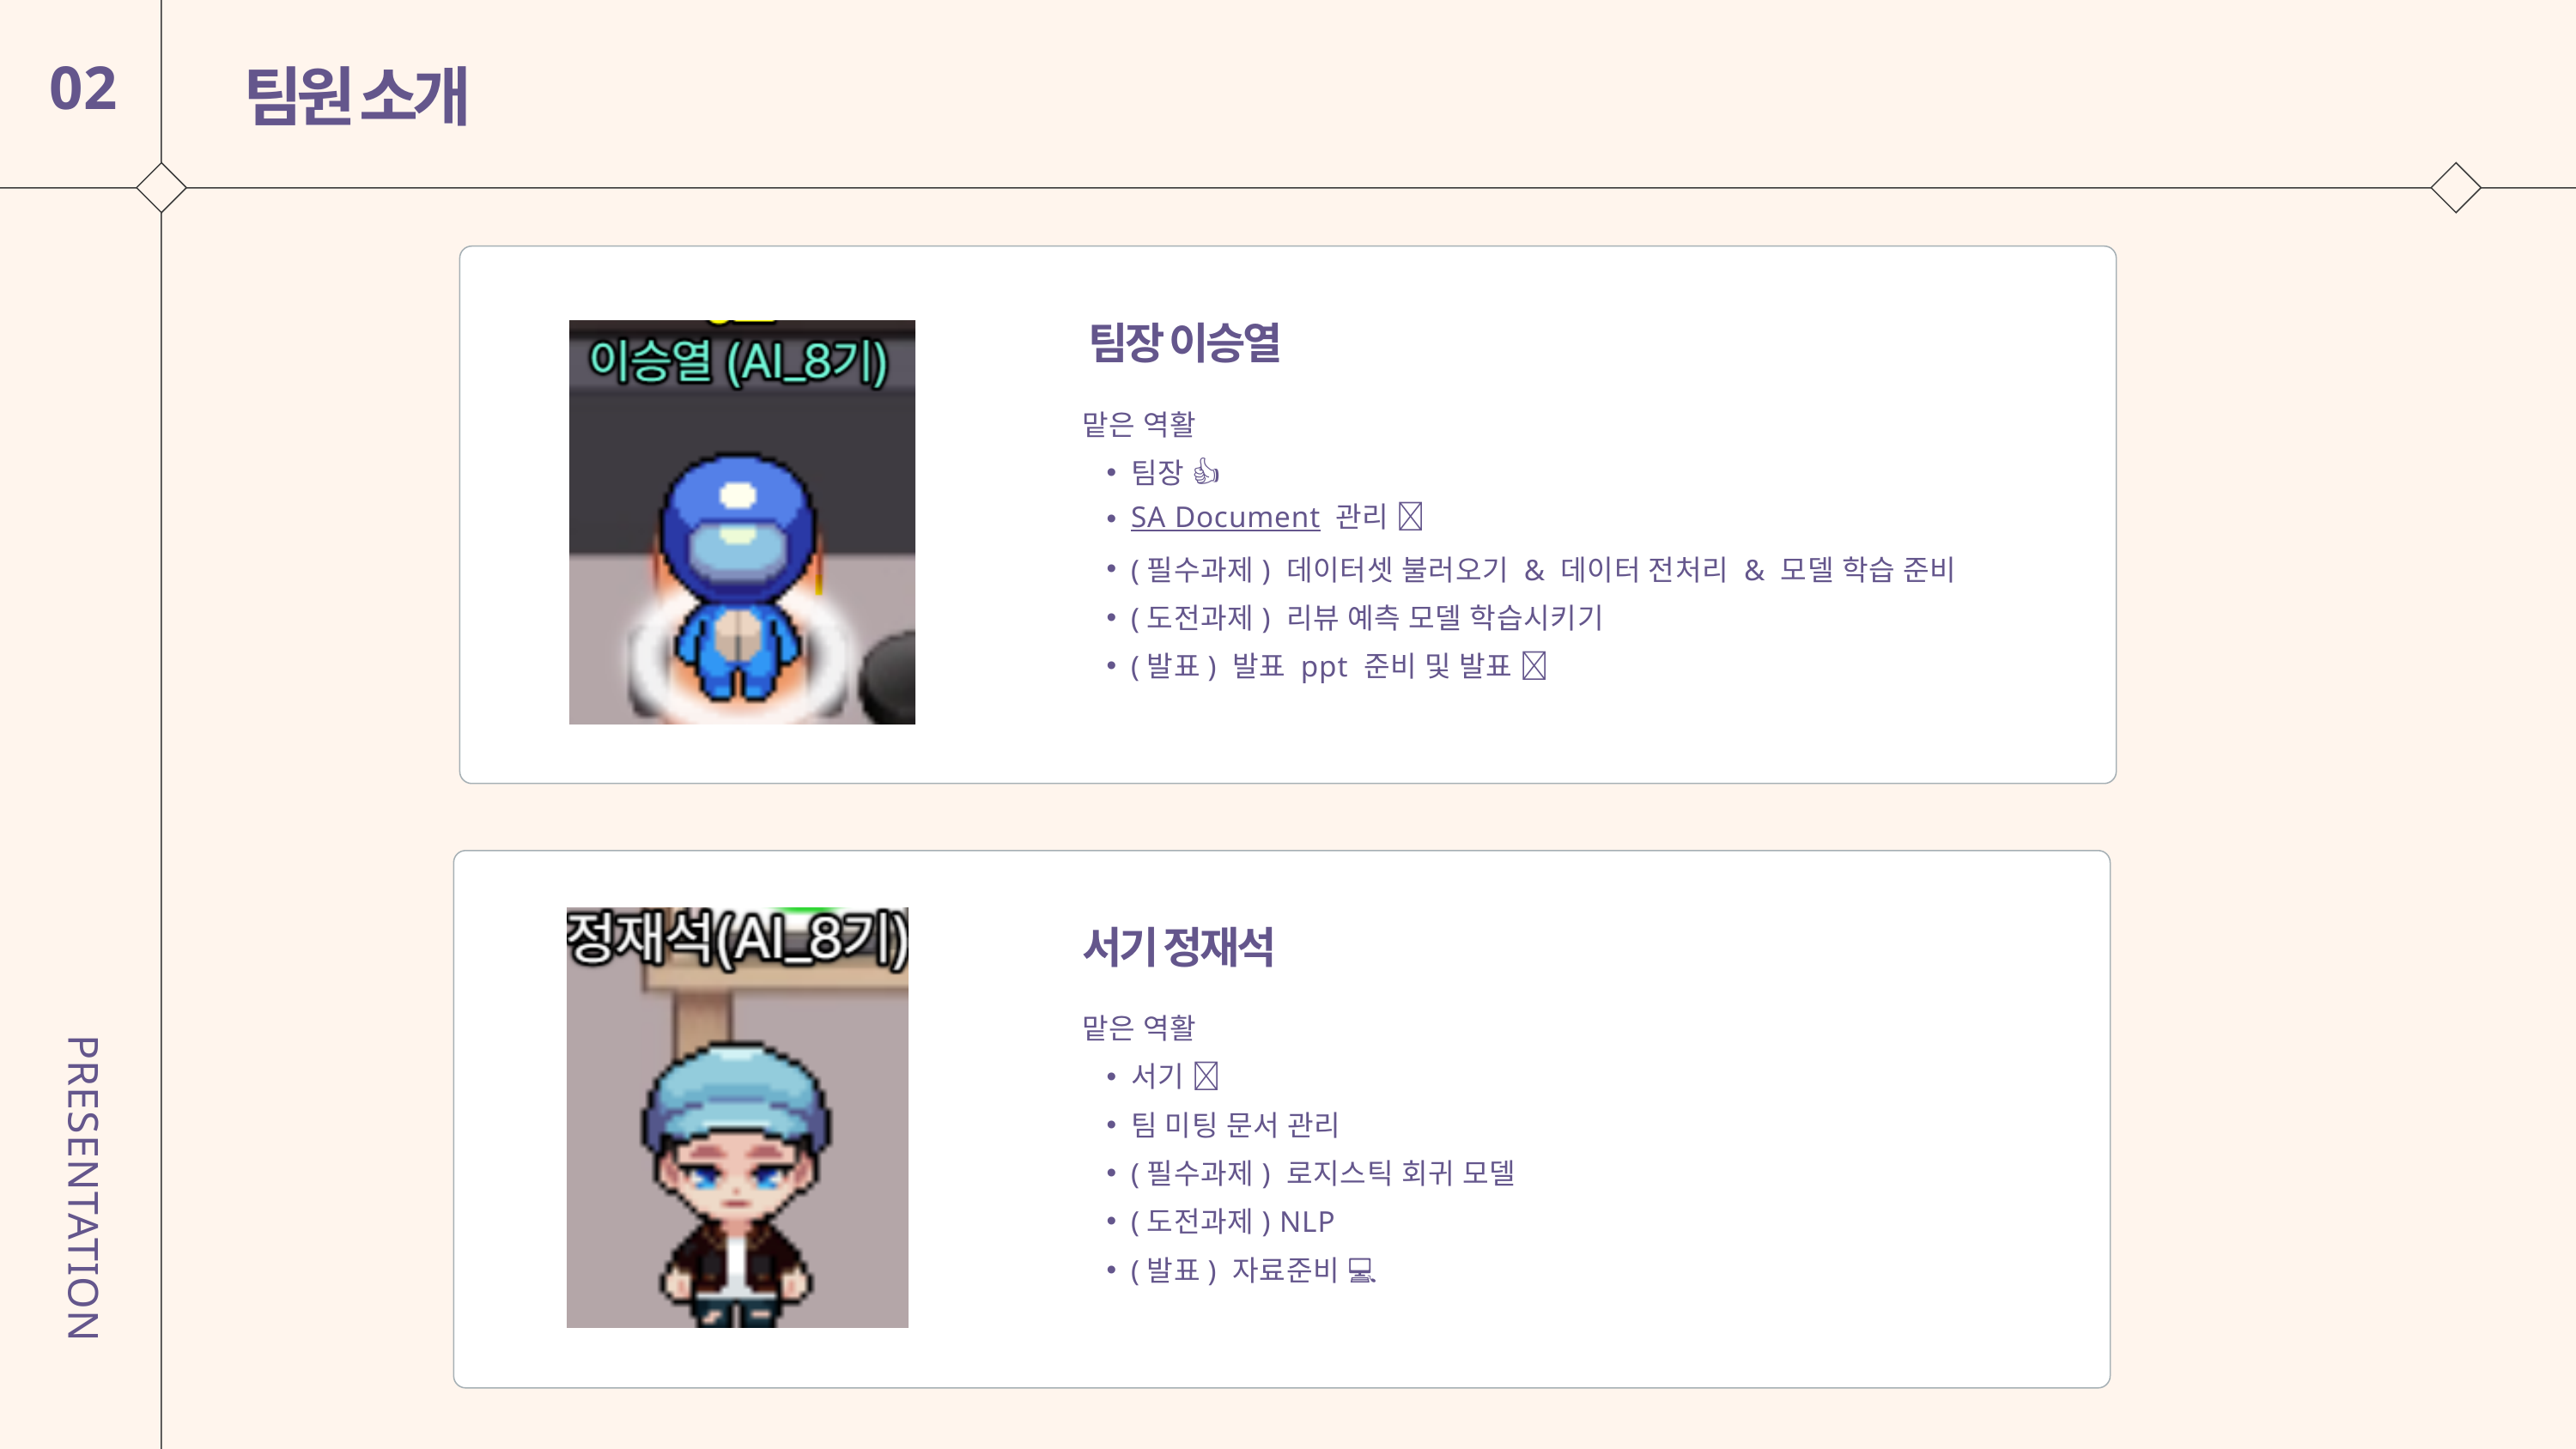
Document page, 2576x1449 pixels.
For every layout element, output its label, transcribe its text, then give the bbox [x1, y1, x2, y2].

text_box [453, 850, 2111, 1389]
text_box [459, 246, 2117, 784]
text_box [143, 169, 179, 206]
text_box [2438, 169, 2475, 206]
text_box 팀원 소개 [243, 43, 665, 134]
text_box PRESENTATION [59, 1034, 94, 1418]
text_box 02 [49, 72, 168, 121]
